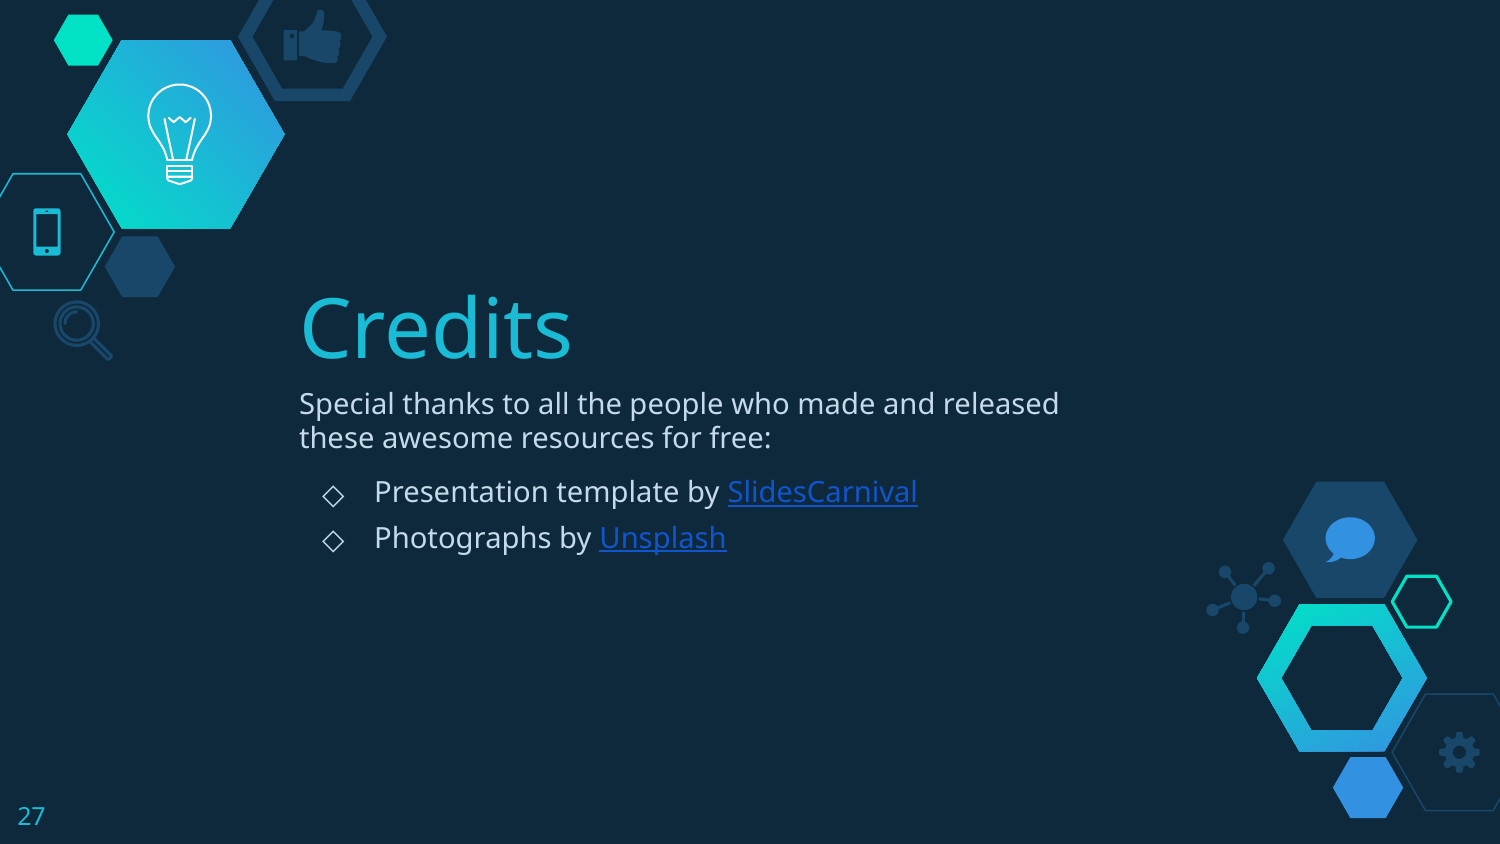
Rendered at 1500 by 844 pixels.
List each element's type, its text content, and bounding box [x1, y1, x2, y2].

list Special thanks to all the people who made and released these awesome resources for free: Presentation template by SlidesCarnival Photographs by Unsplash [284, 369, 1096, 643]
title Credits [284, 284, 1096, 369]
slide_number 27 [2, 785, 93, 844]
